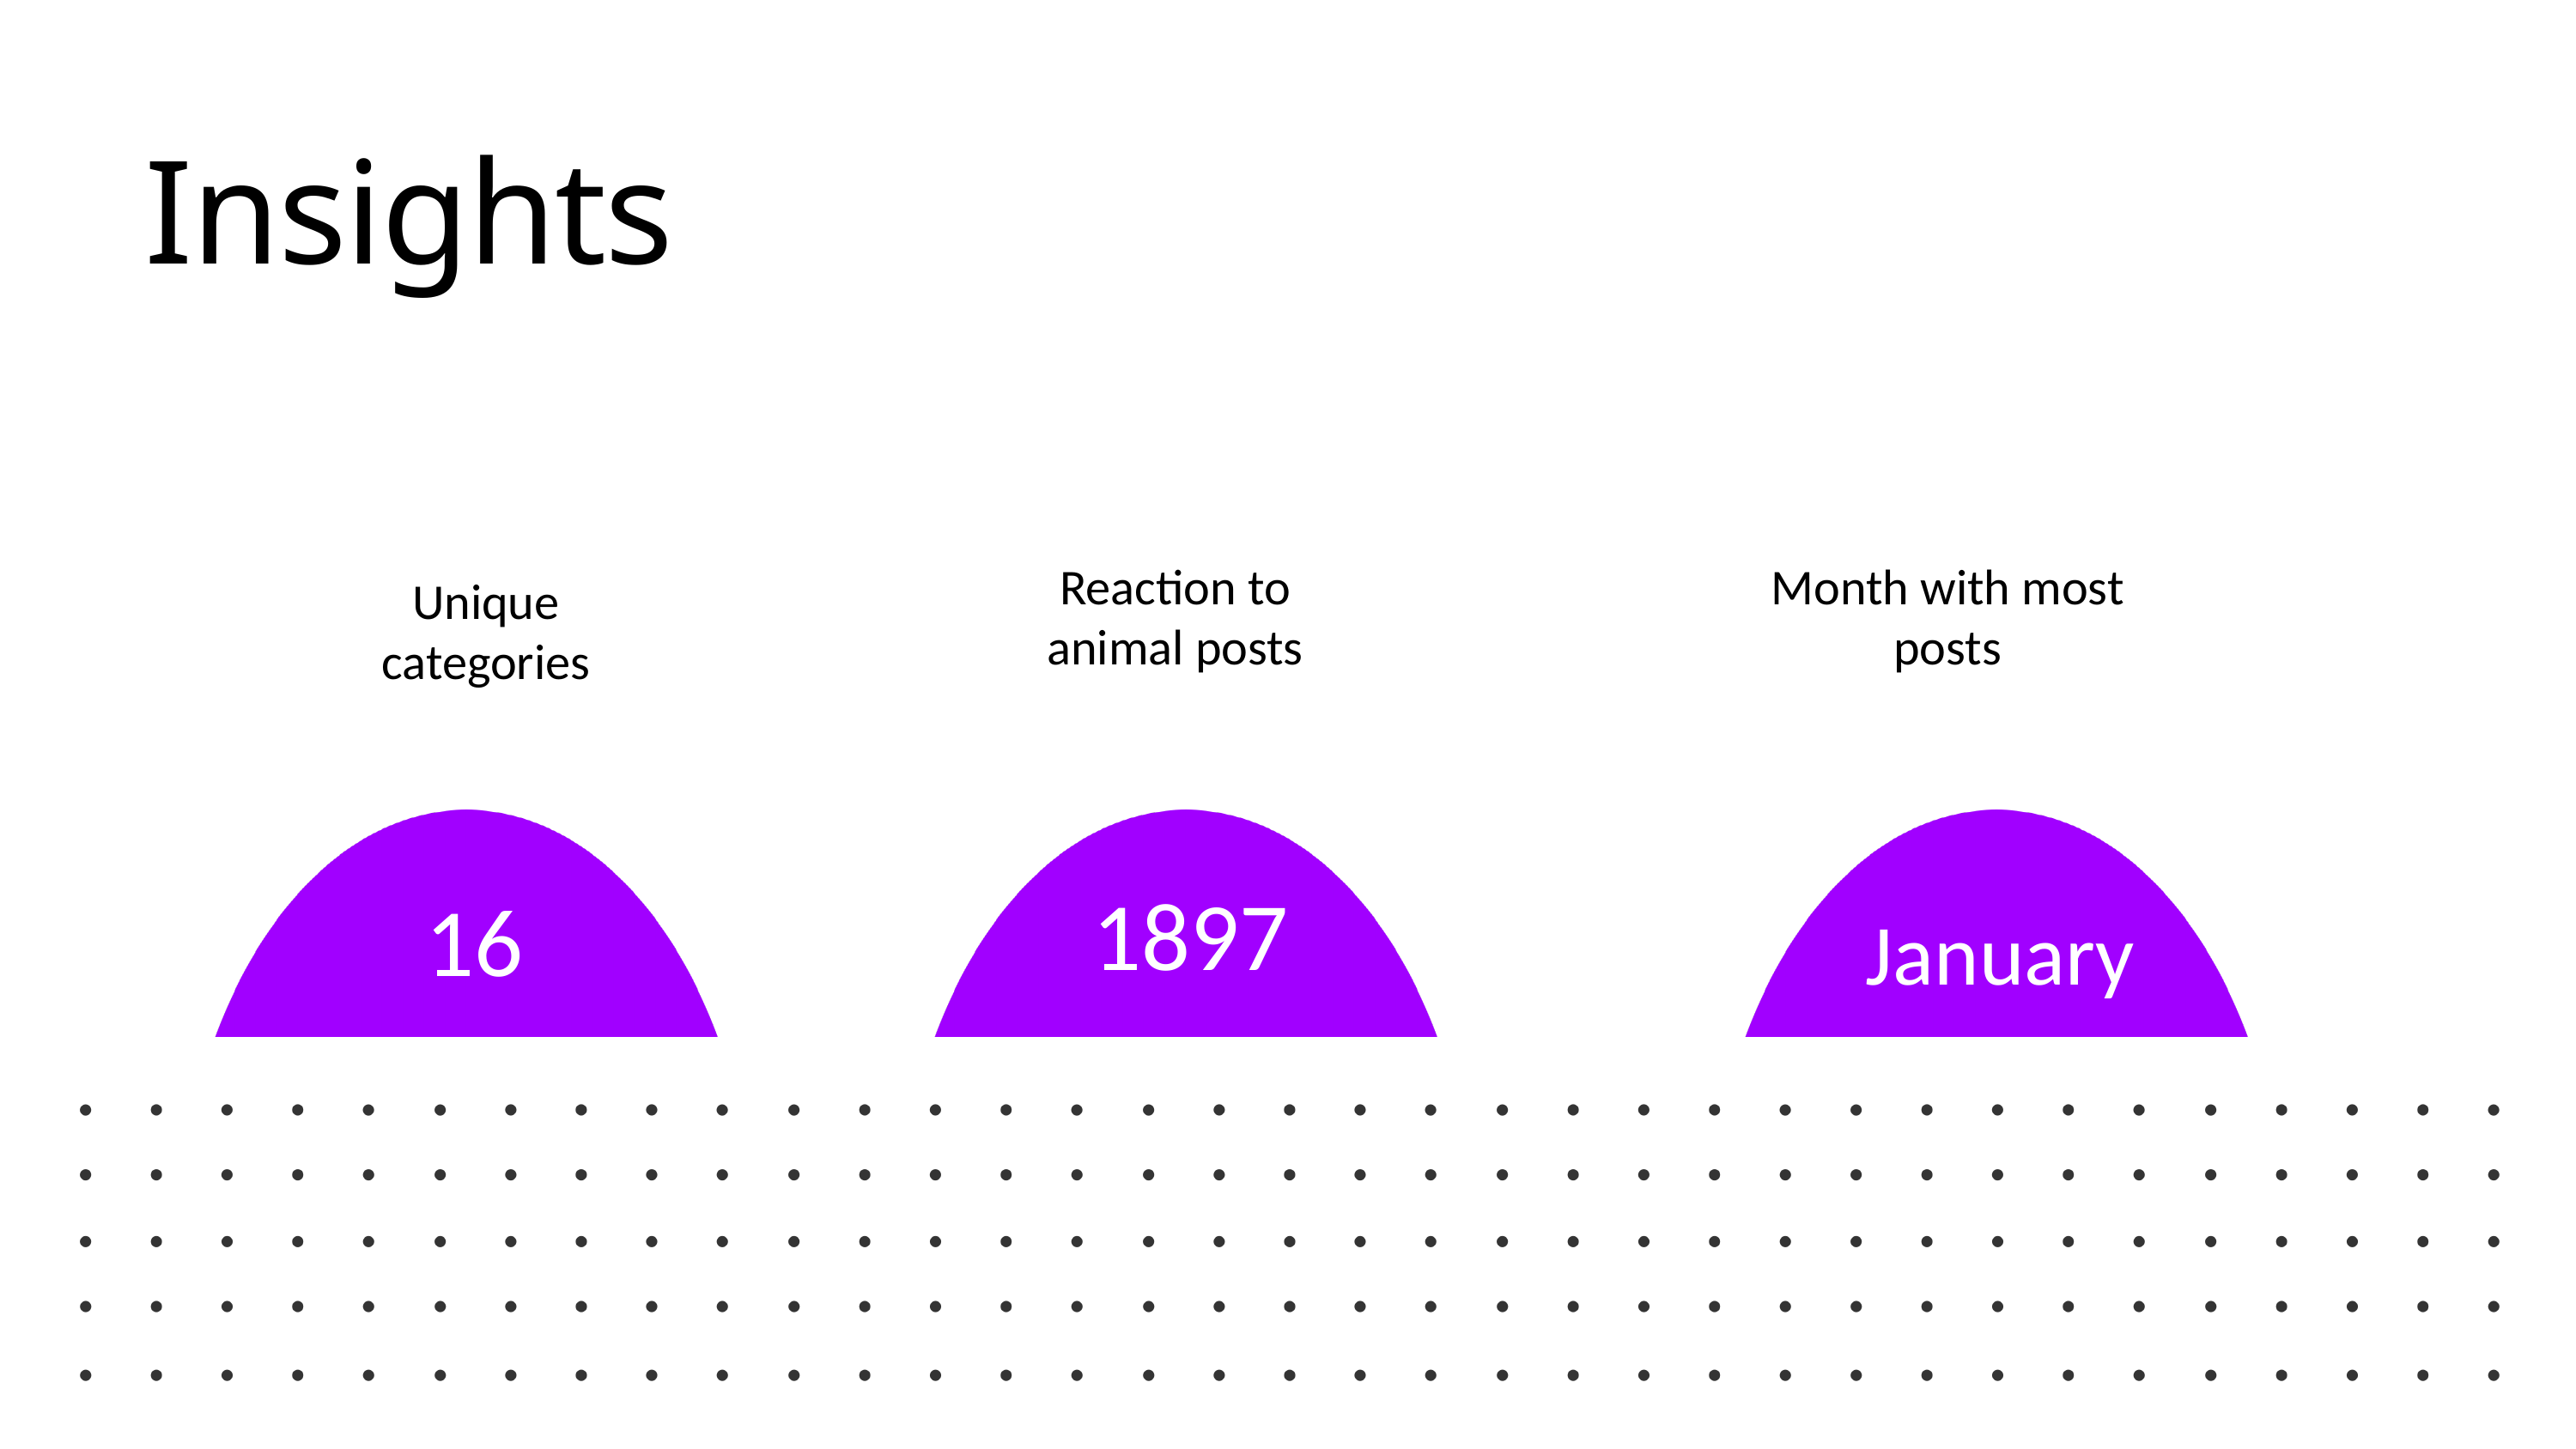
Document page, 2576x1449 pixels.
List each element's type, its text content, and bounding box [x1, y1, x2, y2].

text_box Month with most posts [1746, 549, 2149, 682]
text_box Insights [144, 121, 799, 294]
picture [933, 809, 1438, 1038]
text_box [72, 1099, 2504, 1385]
text_box Unique categories [313, 562, 659, 696]
picture [1744, 809, 2249, 1038]
picture [214, 809, 719, 1038]
text_box Reaction to animal posts [987, 549, 1364, 682]
